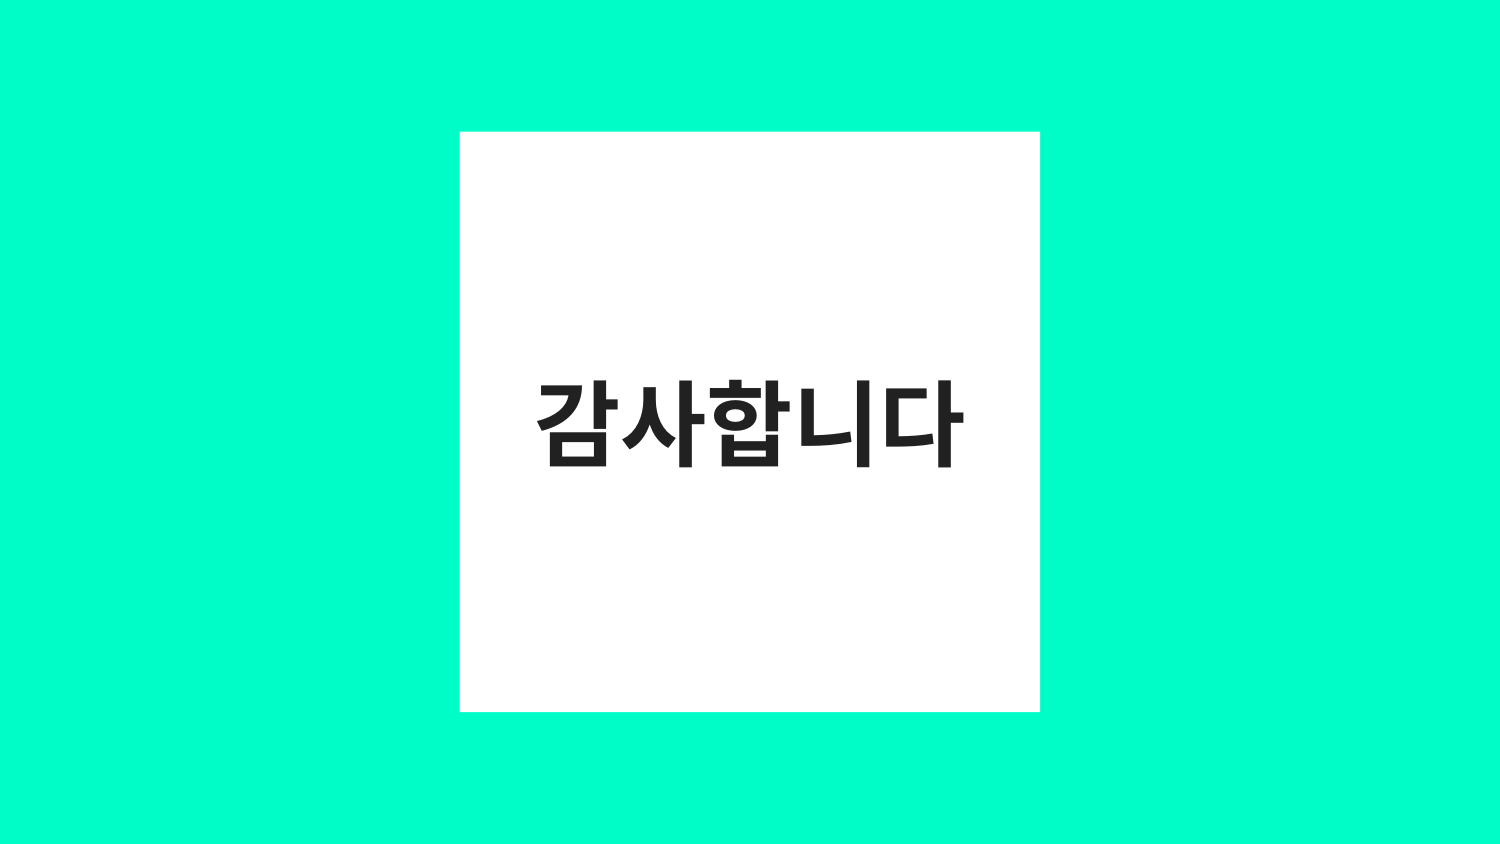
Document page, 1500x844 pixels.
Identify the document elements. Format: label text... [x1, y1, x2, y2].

title 감사합니다 [459, 131, 1041, 713]
